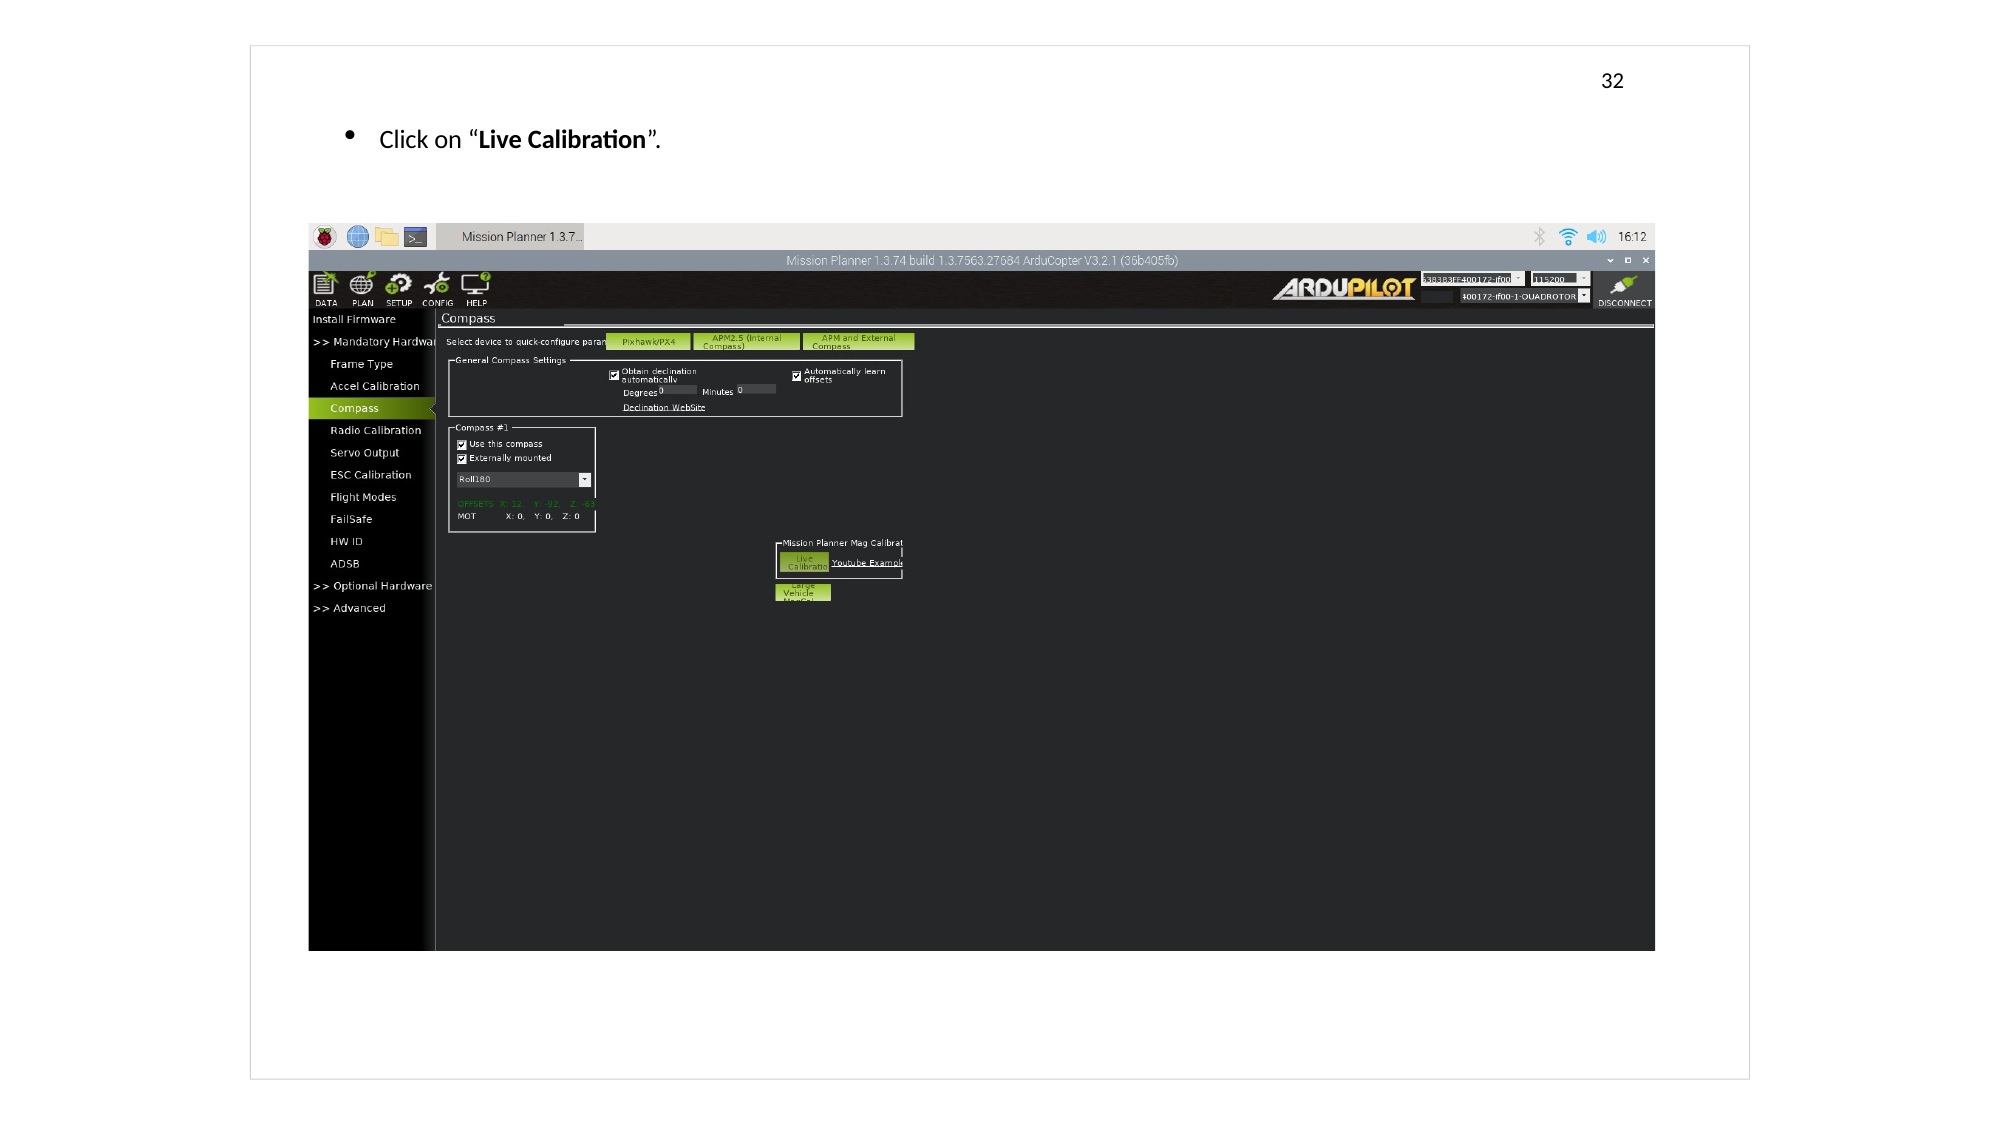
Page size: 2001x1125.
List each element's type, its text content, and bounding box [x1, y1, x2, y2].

text_box [308, 223, 1656, 951]
text_box 32 [1599, 63, 1627, 93]
text_box Click on “Live Calibration”. [343, 120, 955, 155]
